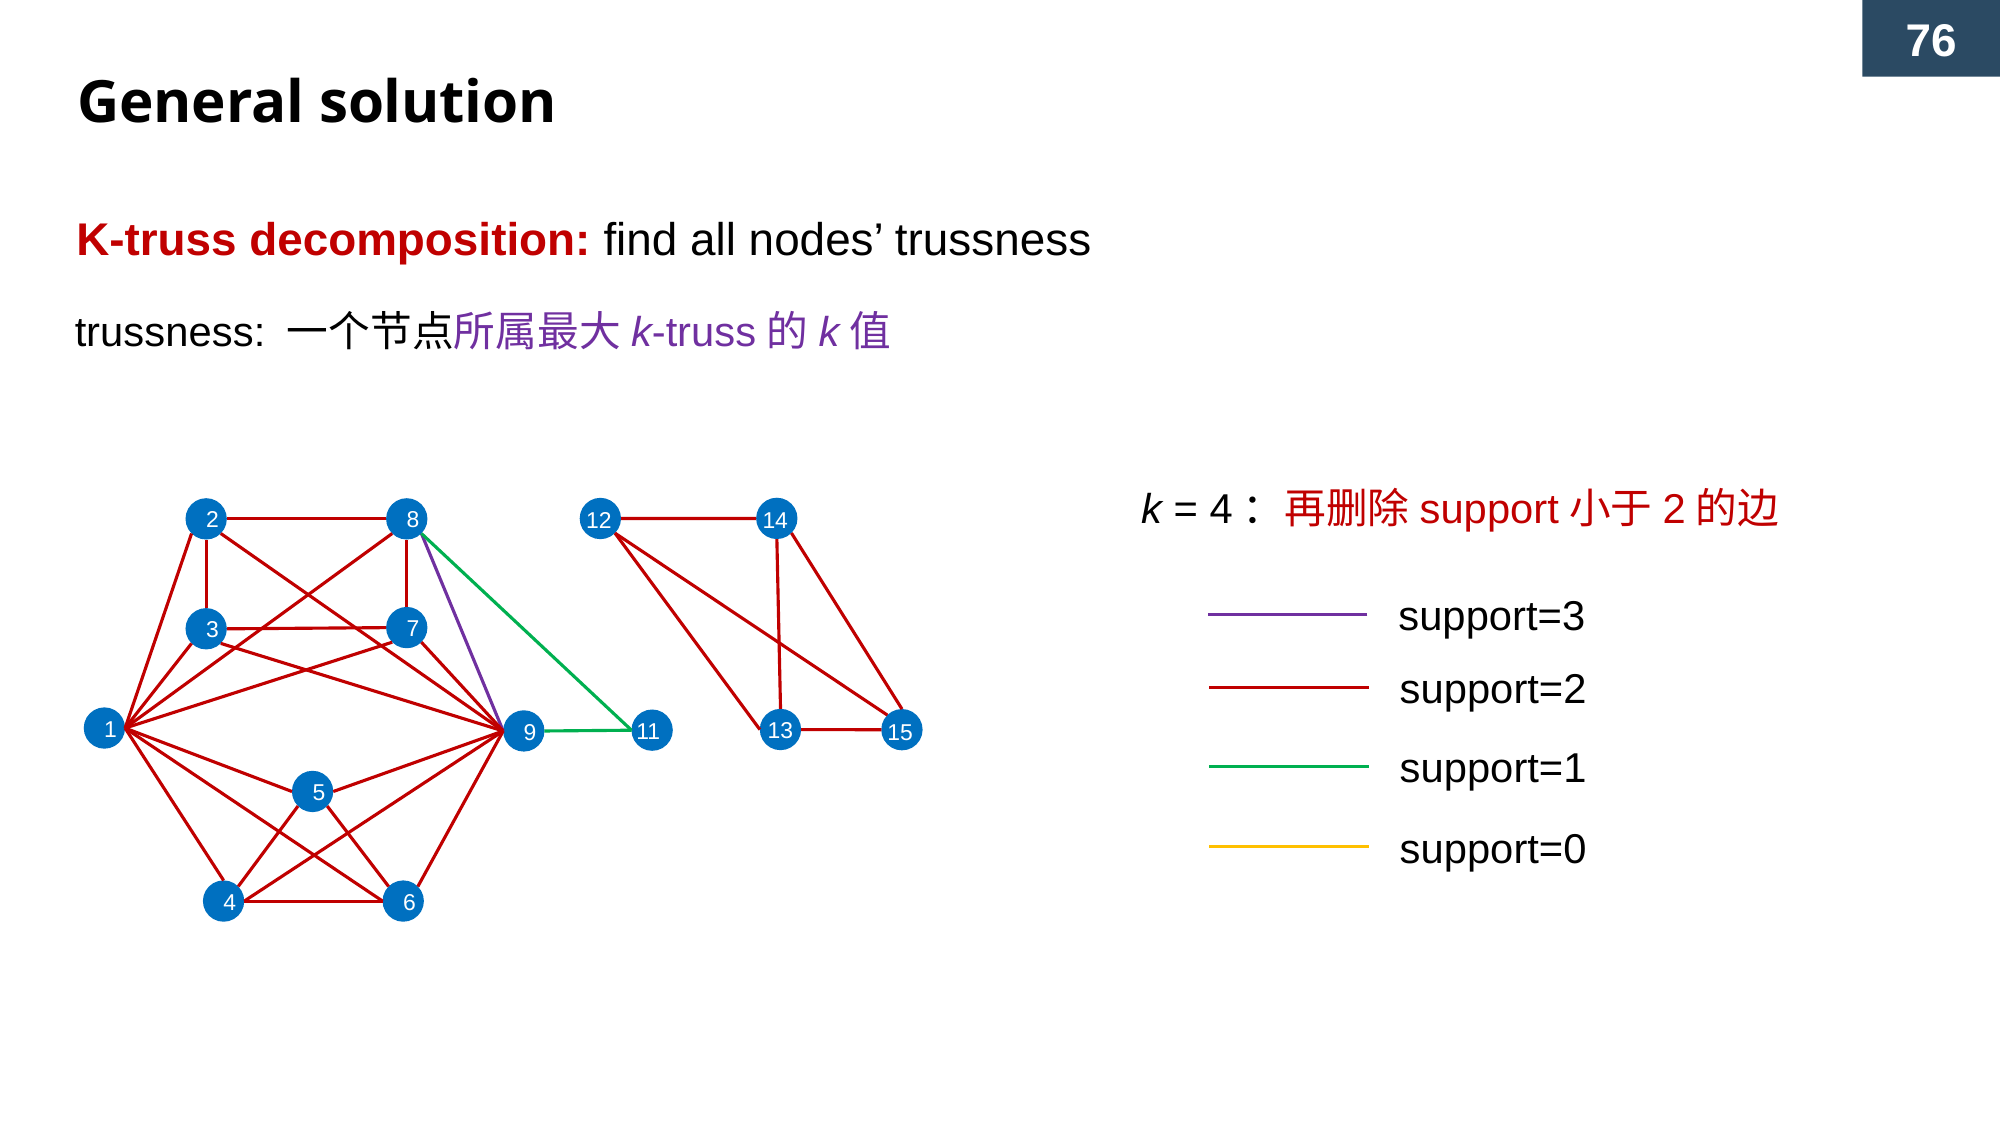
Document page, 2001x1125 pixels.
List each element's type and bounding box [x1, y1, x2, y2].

text_box [1384, 654, 1741, 720]
text_box [59, 297, 950, 363]
text_box [1126, 474, 1829, 540]
text_box [1384, 733, 1741, 799]
text_box [61, 202, 1857, 272]
text_box [82, 496, 950, 923]
text_box [75, 62, 1586, 135]
text_box [1383, 581, 1740, 647]
text_box [1384, 814, 1741, 880]
